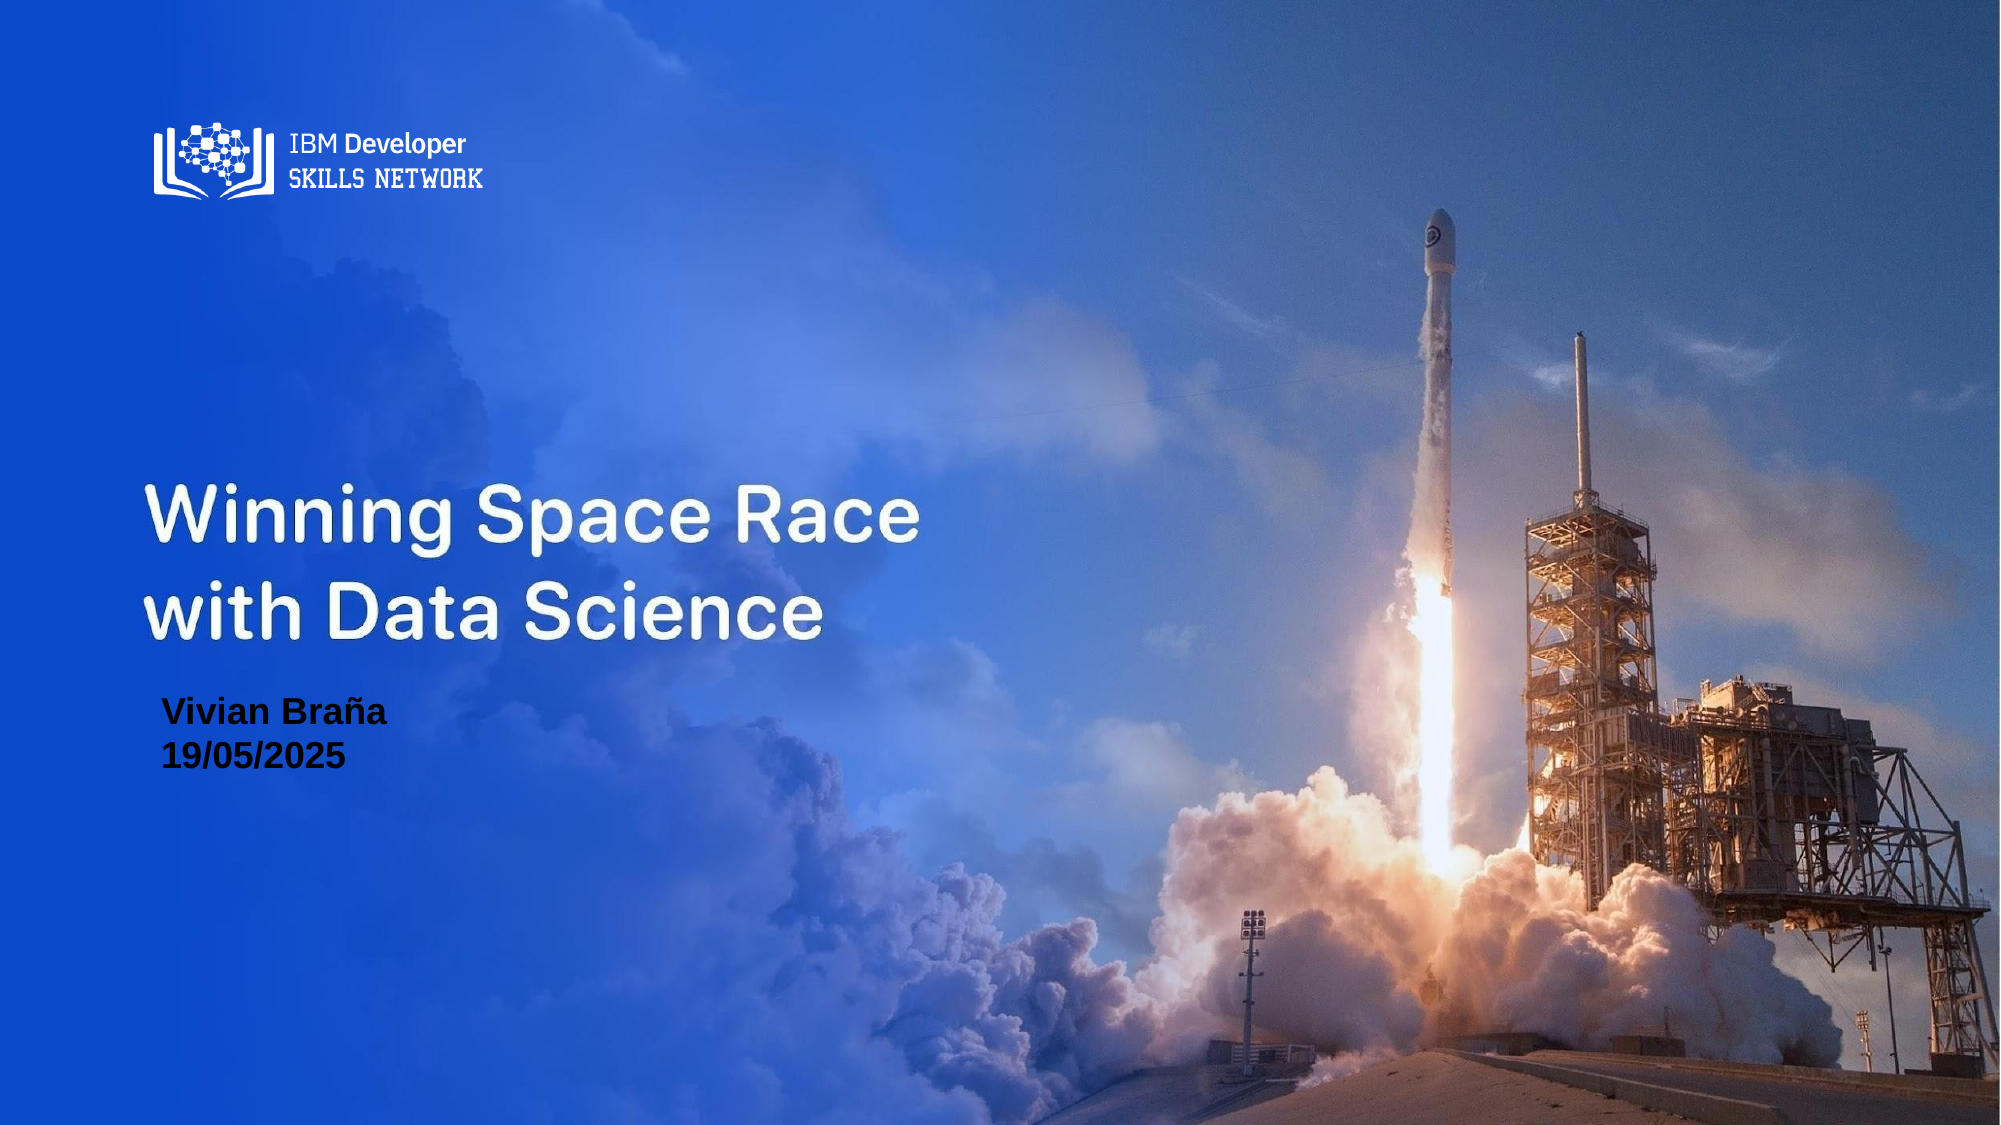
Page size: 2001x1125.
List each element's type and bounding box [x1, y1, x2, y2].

text_box [0, 0, 2000, 1125]
